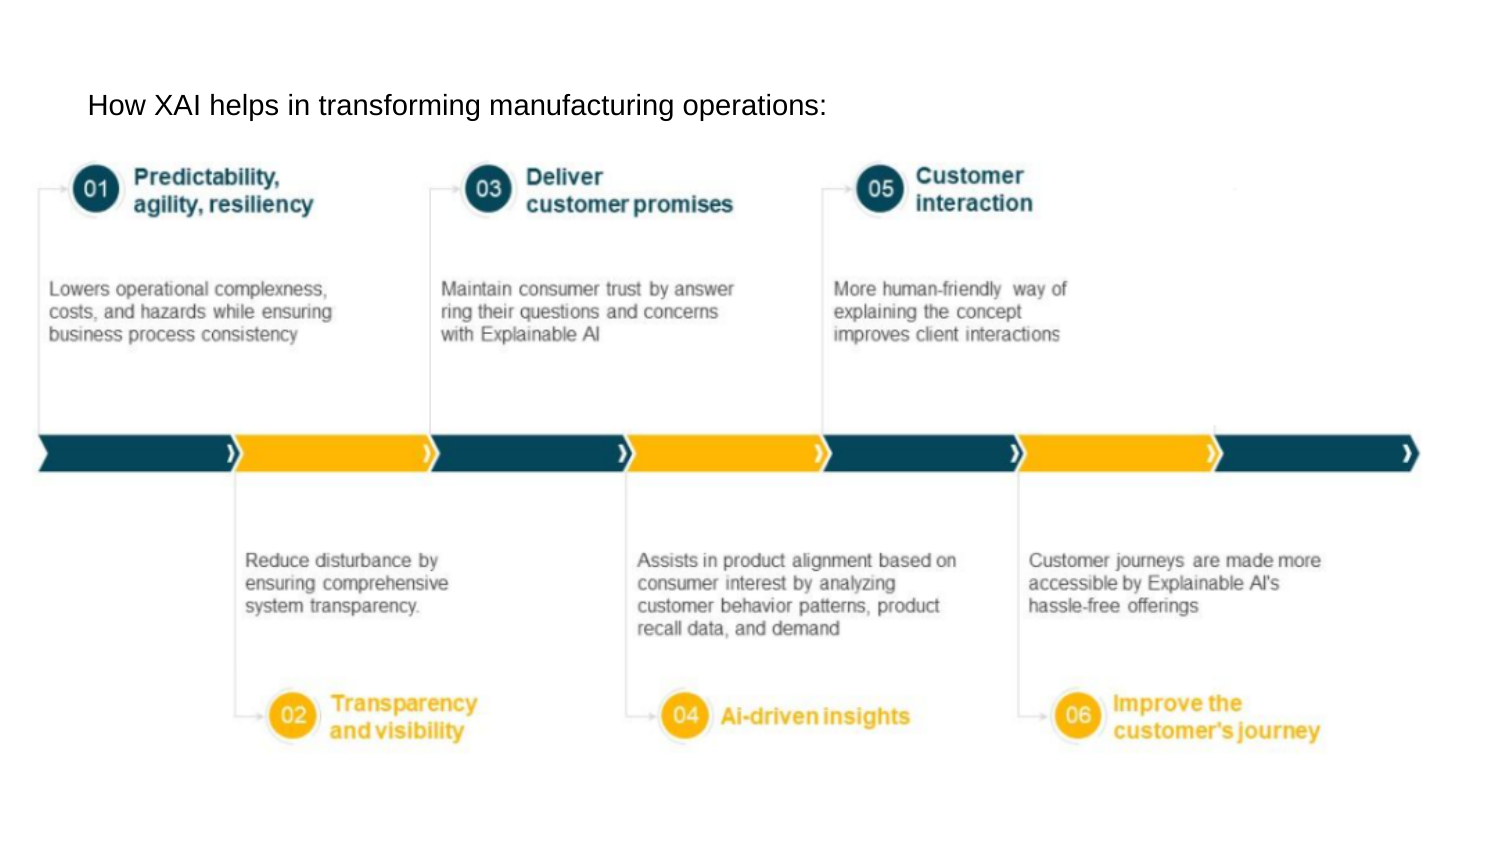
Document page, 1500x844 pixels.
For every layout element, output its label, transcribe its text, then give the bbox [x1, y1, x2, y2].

picture [18, 123, 1470, 767]
text_box How XAI helps in transforming manufacturing operations: [72, 71, 1190, 122]
